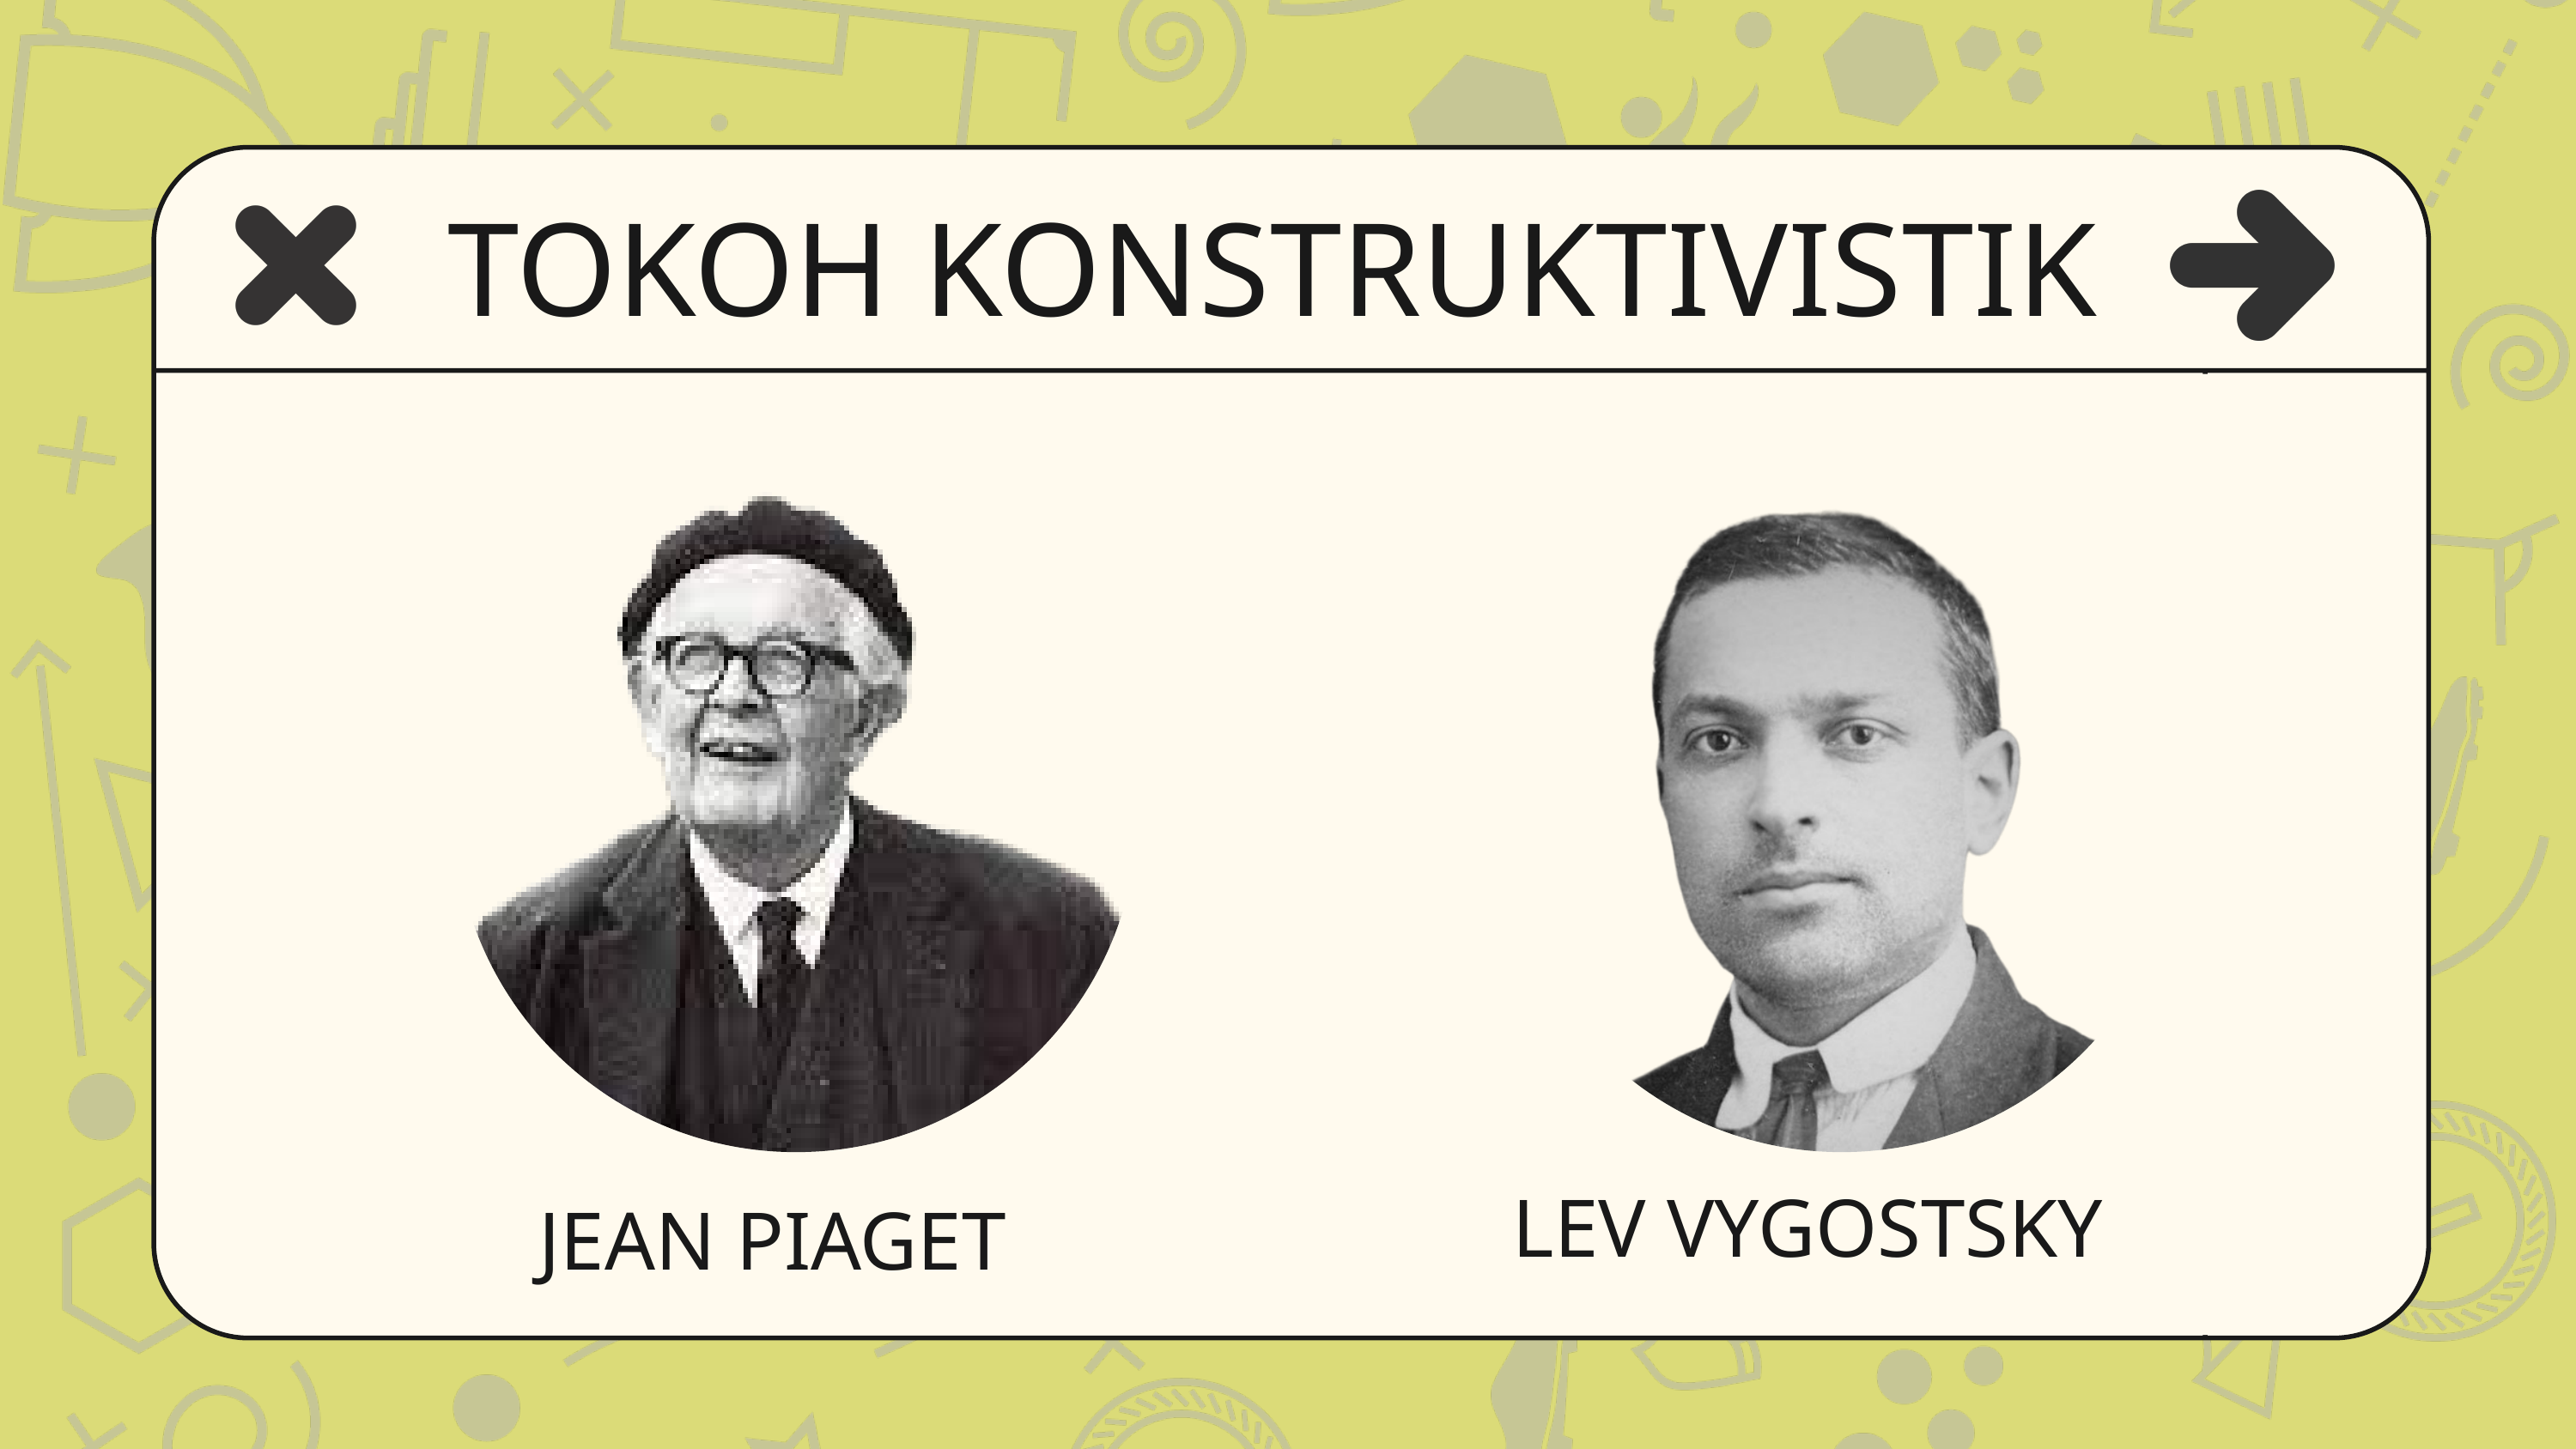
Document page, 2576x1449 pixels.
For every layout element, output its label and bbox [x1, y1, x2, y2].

text_box [453, 468, 1139, 1153]
picture [2170, 190, 2335, 341]
picture [234, 203, 358, 327]
text_box [1499, 468, 2184, 1153]
text_box [151, 144, 2432, 1341]
text_box [3, 0, 2576, 1449]
